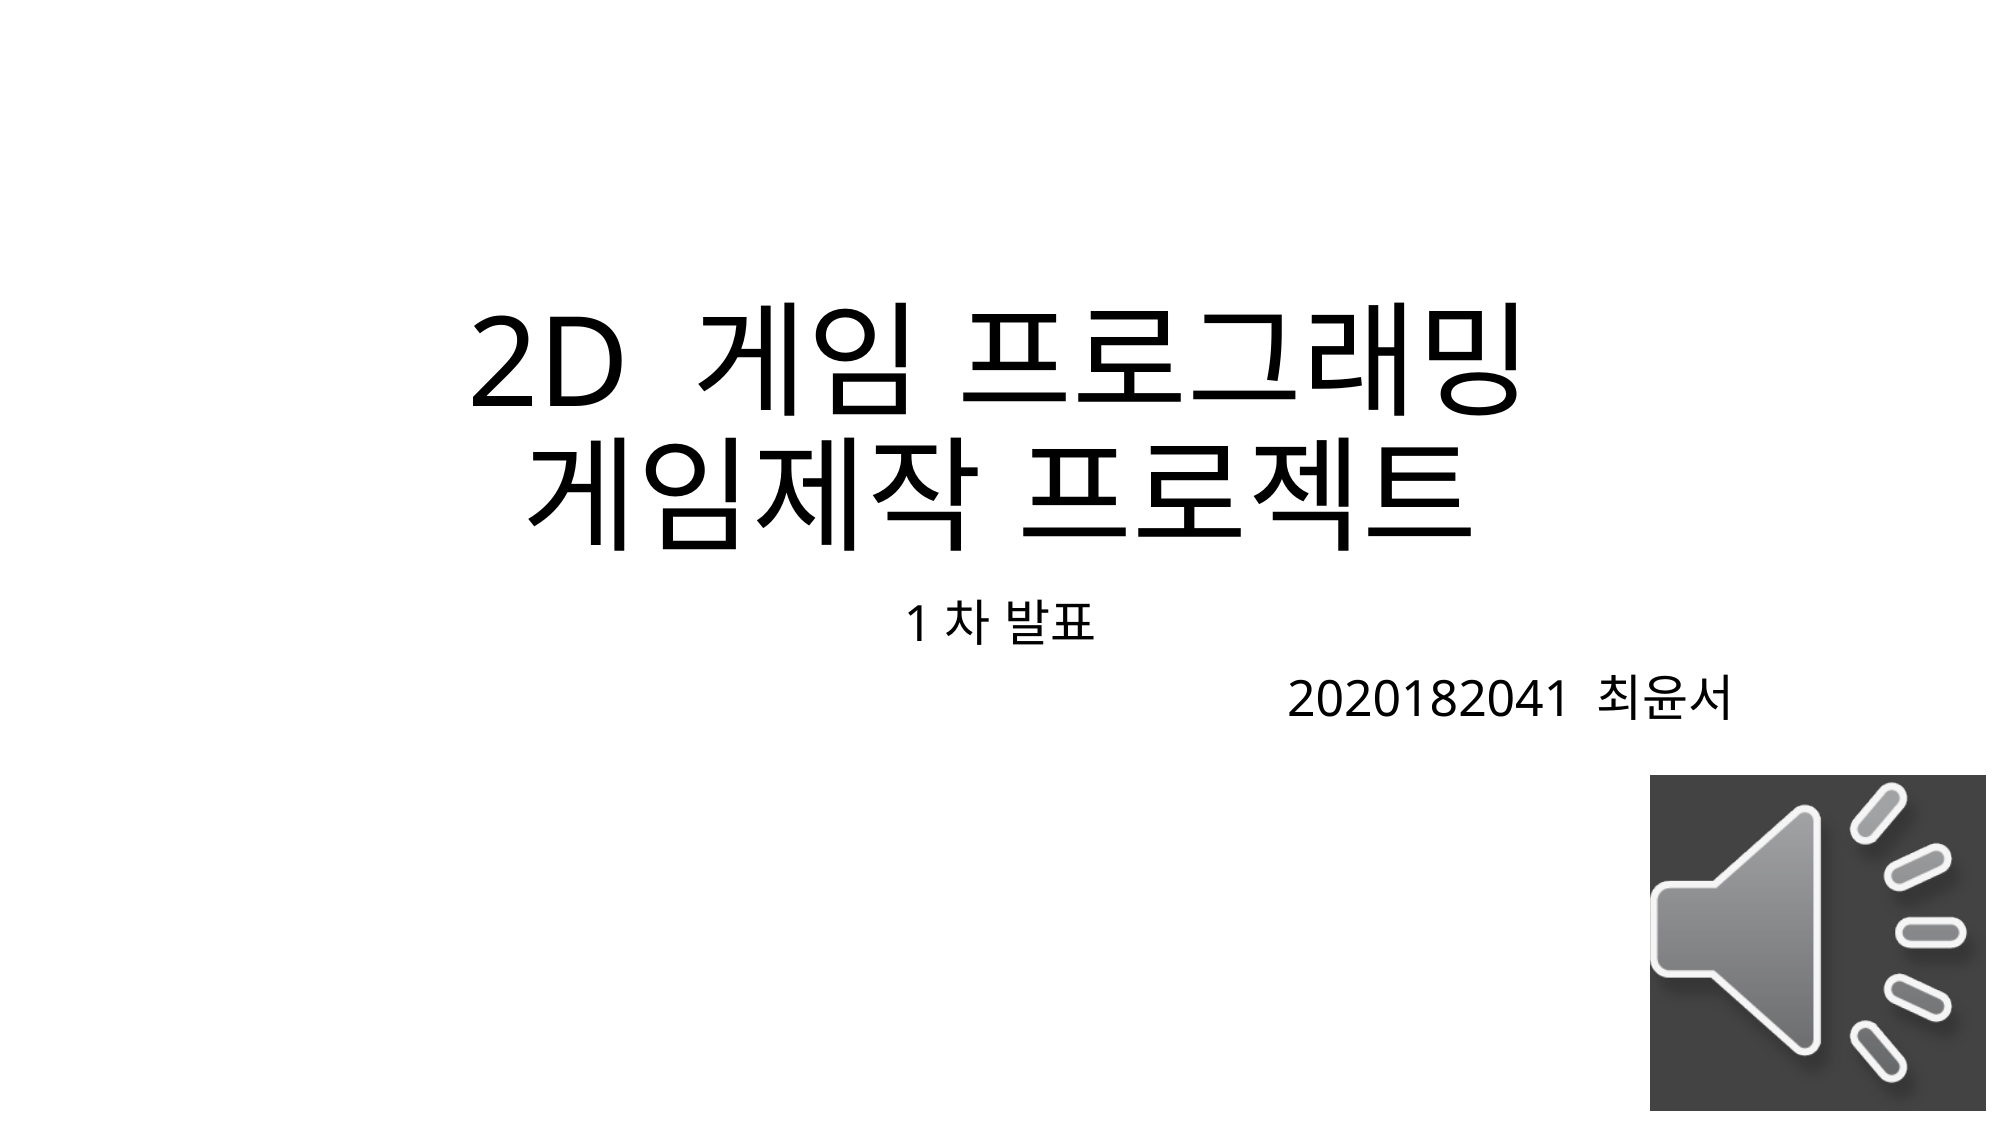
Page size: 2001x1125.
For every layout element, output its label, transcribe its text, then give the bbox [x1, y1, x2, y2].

picture [1648, 773, 1987, 1112]
subtitle 1차 발표 2020182041 최윤서 [249, 590, 1750, 863]
title 2D 게임 프로그래밍 게임제작 프로젝트 [249, 184, 1750, 576]
